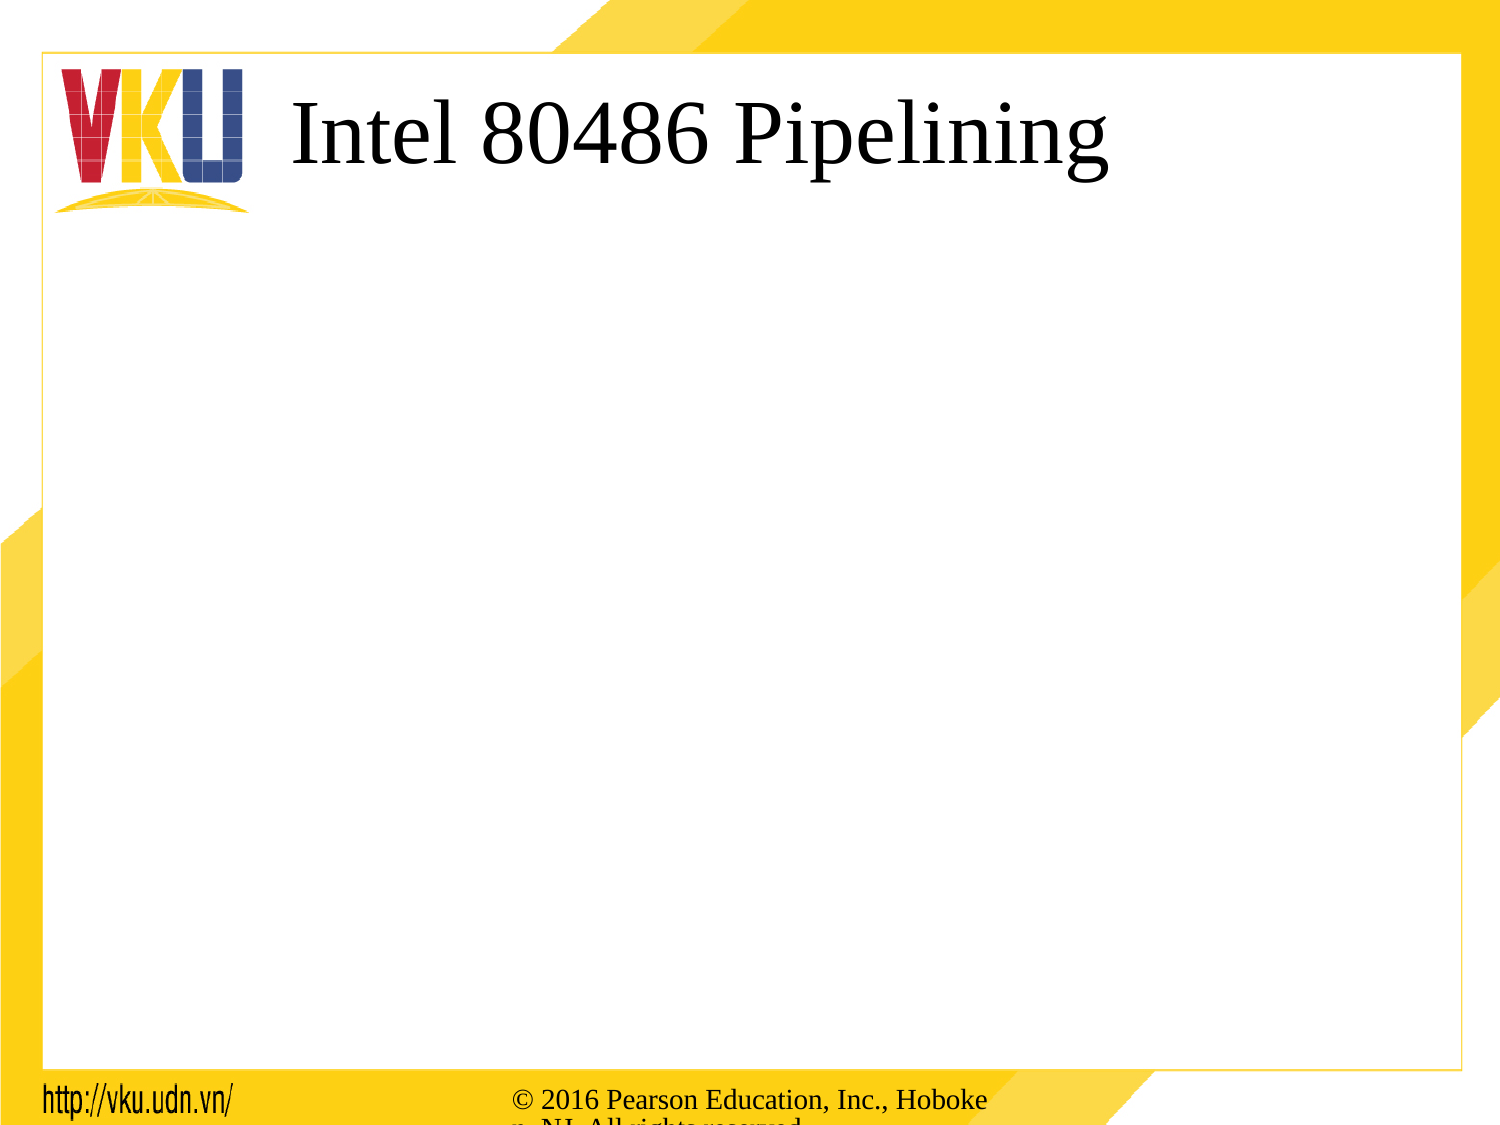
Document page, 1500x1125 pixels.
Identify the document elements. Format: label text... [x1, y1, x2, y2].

footer © 2016 Pearson Education, Inc., Hoboken, NJ. All rights reserved. [496, 1118, 1004, 1125]
picture [0, 0, 1500, 1125]
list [29, 224, 1459, 1118]
title Intel 80486 Pipelining [275, 42, 1293, 224]
